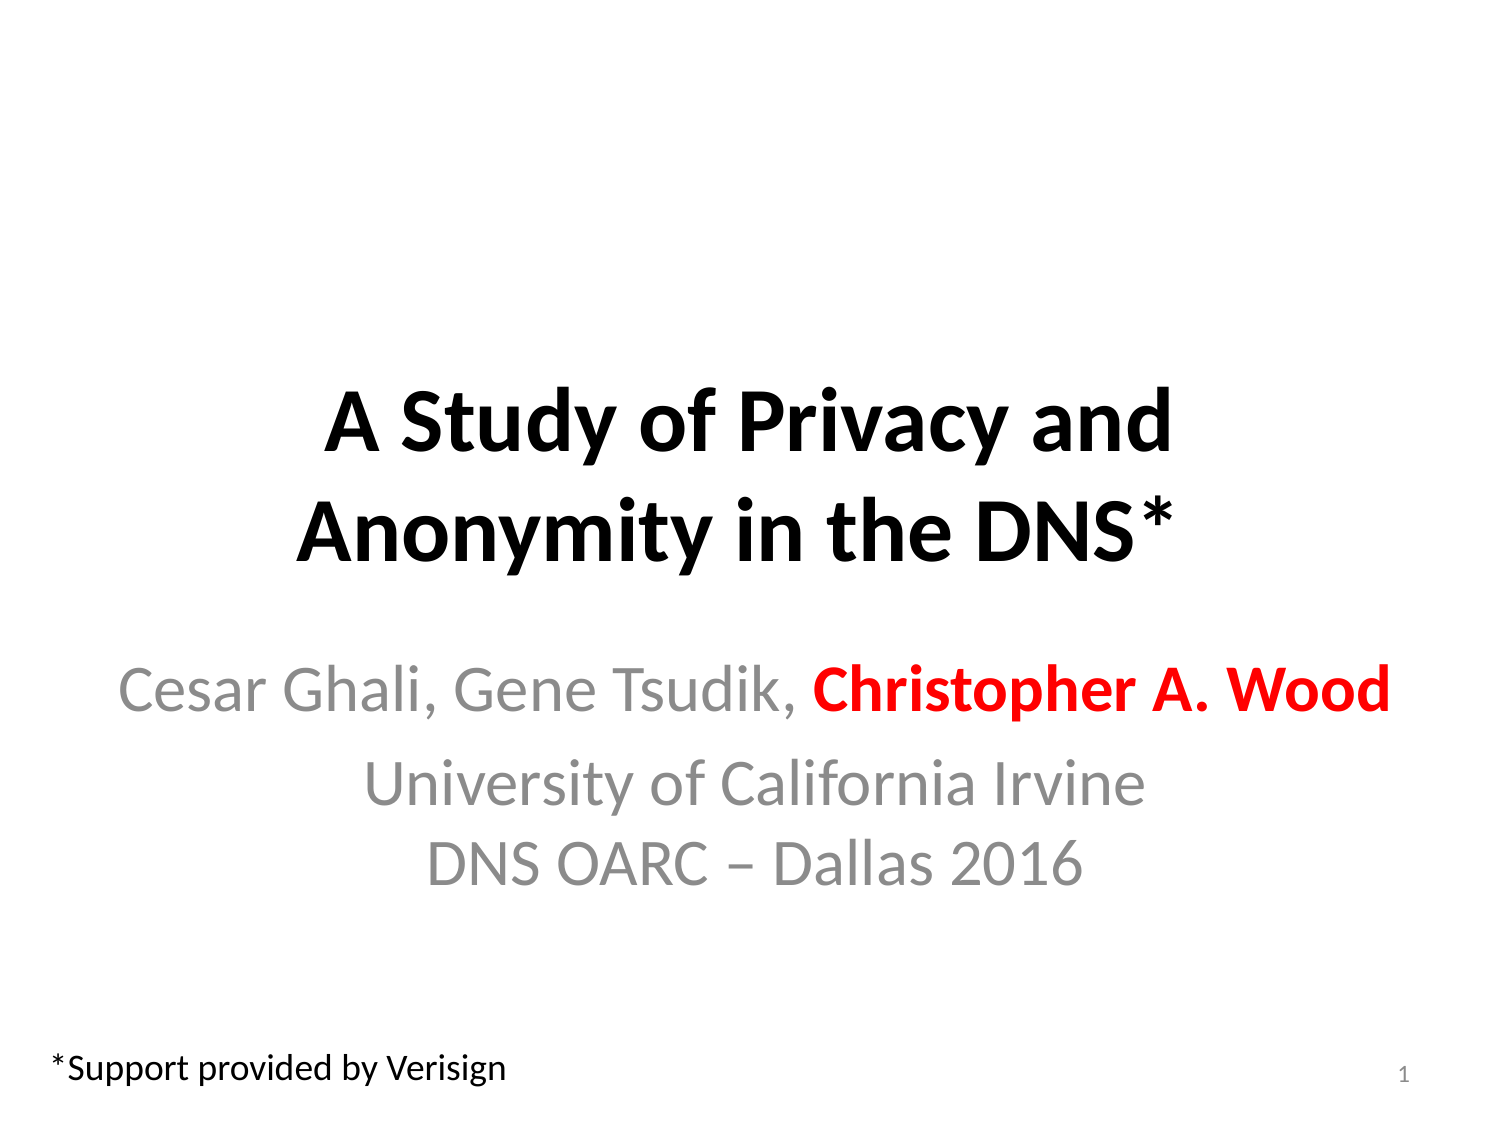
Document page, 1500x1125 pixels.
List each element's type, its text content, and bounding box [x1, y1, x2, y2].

title A Study of Privacy and Anonymity in the DNS* [112, 349, 1388, 591]
slide_number 1 [1074, 1042, 1425, 1103]
subtitle Cesar Ghali, Gene Tsudik, Christopher A. Wood University of California Irvine DNS OARC – Dallas 2016 [58, 637, 1453, 925]
text_box *Support provided by Verisign [34, 1036, 523, 1096]
